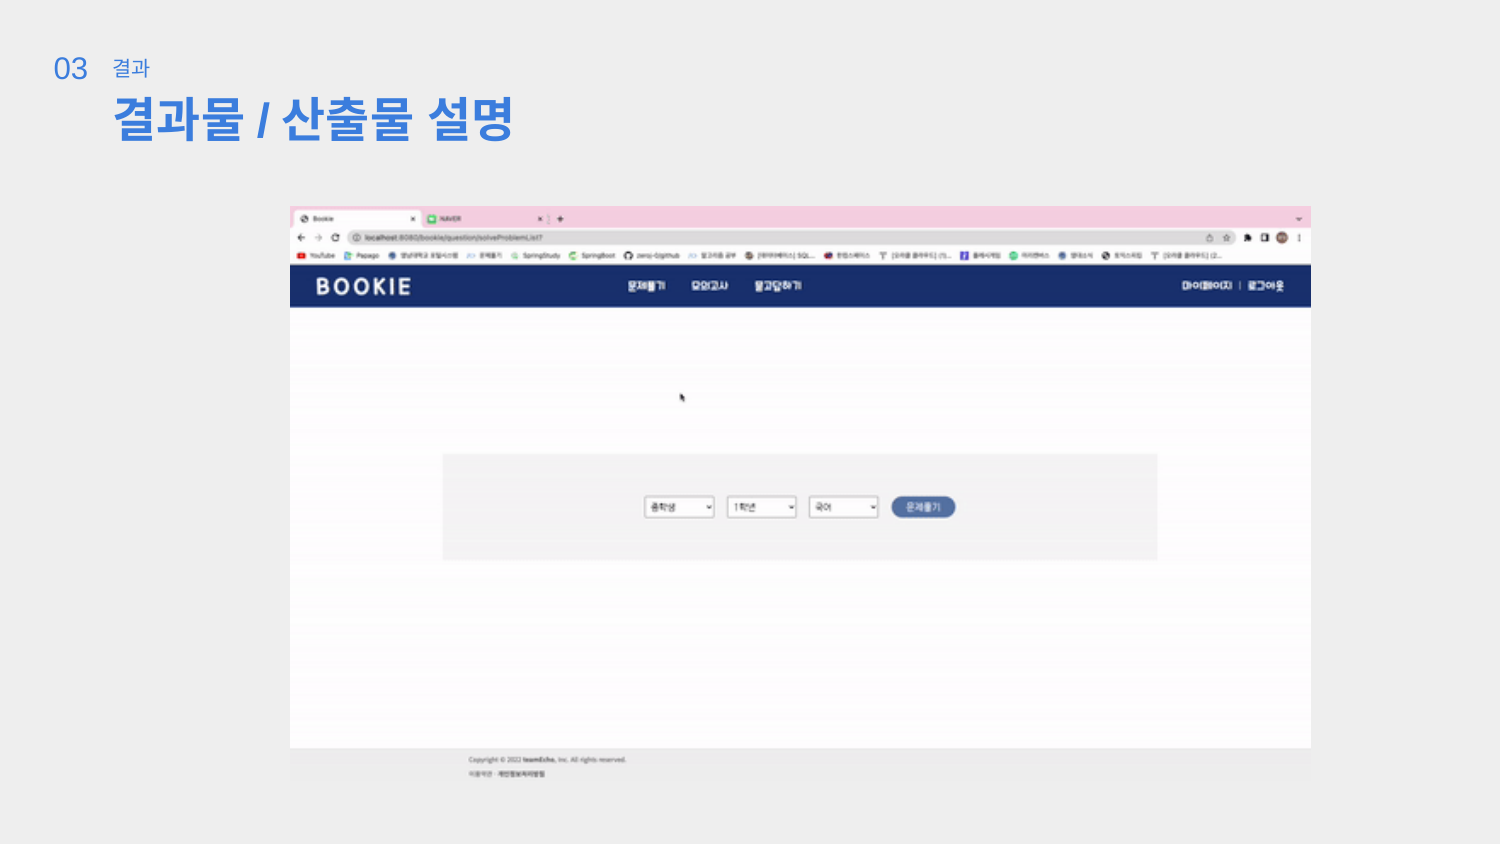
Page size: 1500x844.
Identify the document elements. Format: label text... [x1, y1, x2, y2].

text_box 결과 [122, 51, 700, 85]
picture [290, 205, 1311, 781]
text_box 03 [46, 44, 122, 90]
text_box 결과물/산출물 설명 [105, 85, 554, 151]
